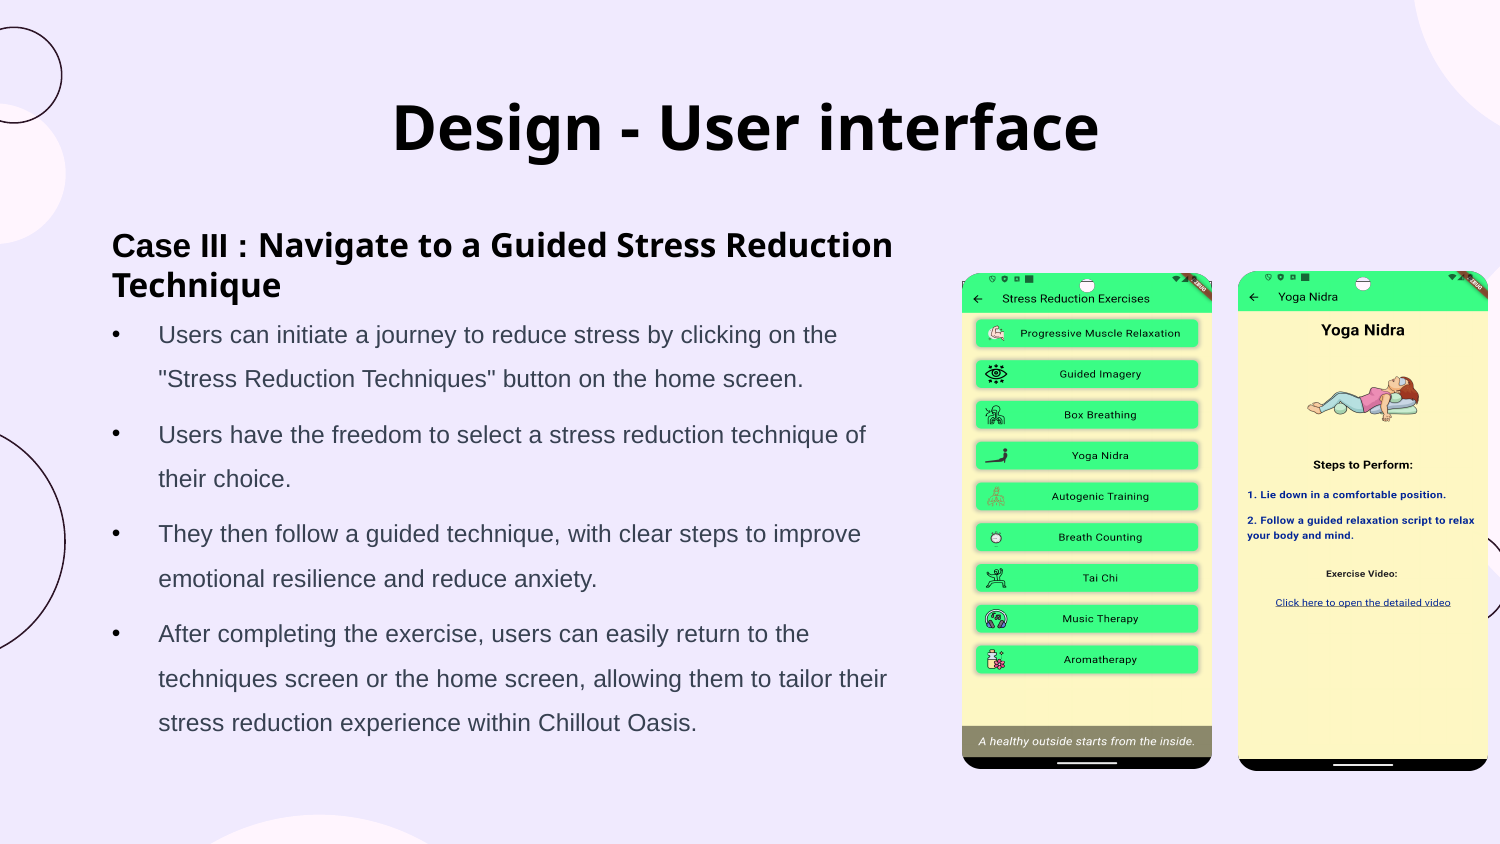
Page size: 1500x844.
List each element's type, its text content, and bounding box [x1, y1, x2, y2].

picture [1238, 271, 1488, 771]
picture [962, 273, 1212, 769]
title Design - User interface [118, 72, 1375, 168]
text_box Case III : Navigate to a Guided Stress Reduction Technique [97, 216, 1025, 311]
text_box Users can initiate a journey to reduce stress by clicking on the "Stress Reduction Techniques" button on the home screen. Users have the freedom to select a stress reduction technique of their choice. They then follow a guided technique, with clear steps to improve emotional resilience and reduce anxiety. After completing the exercise, users can easily return to the techniques screen or the home screen, allowing them to tailor their stress reduction experience within Chillout Oasis. [97, 296, 917, 745]
